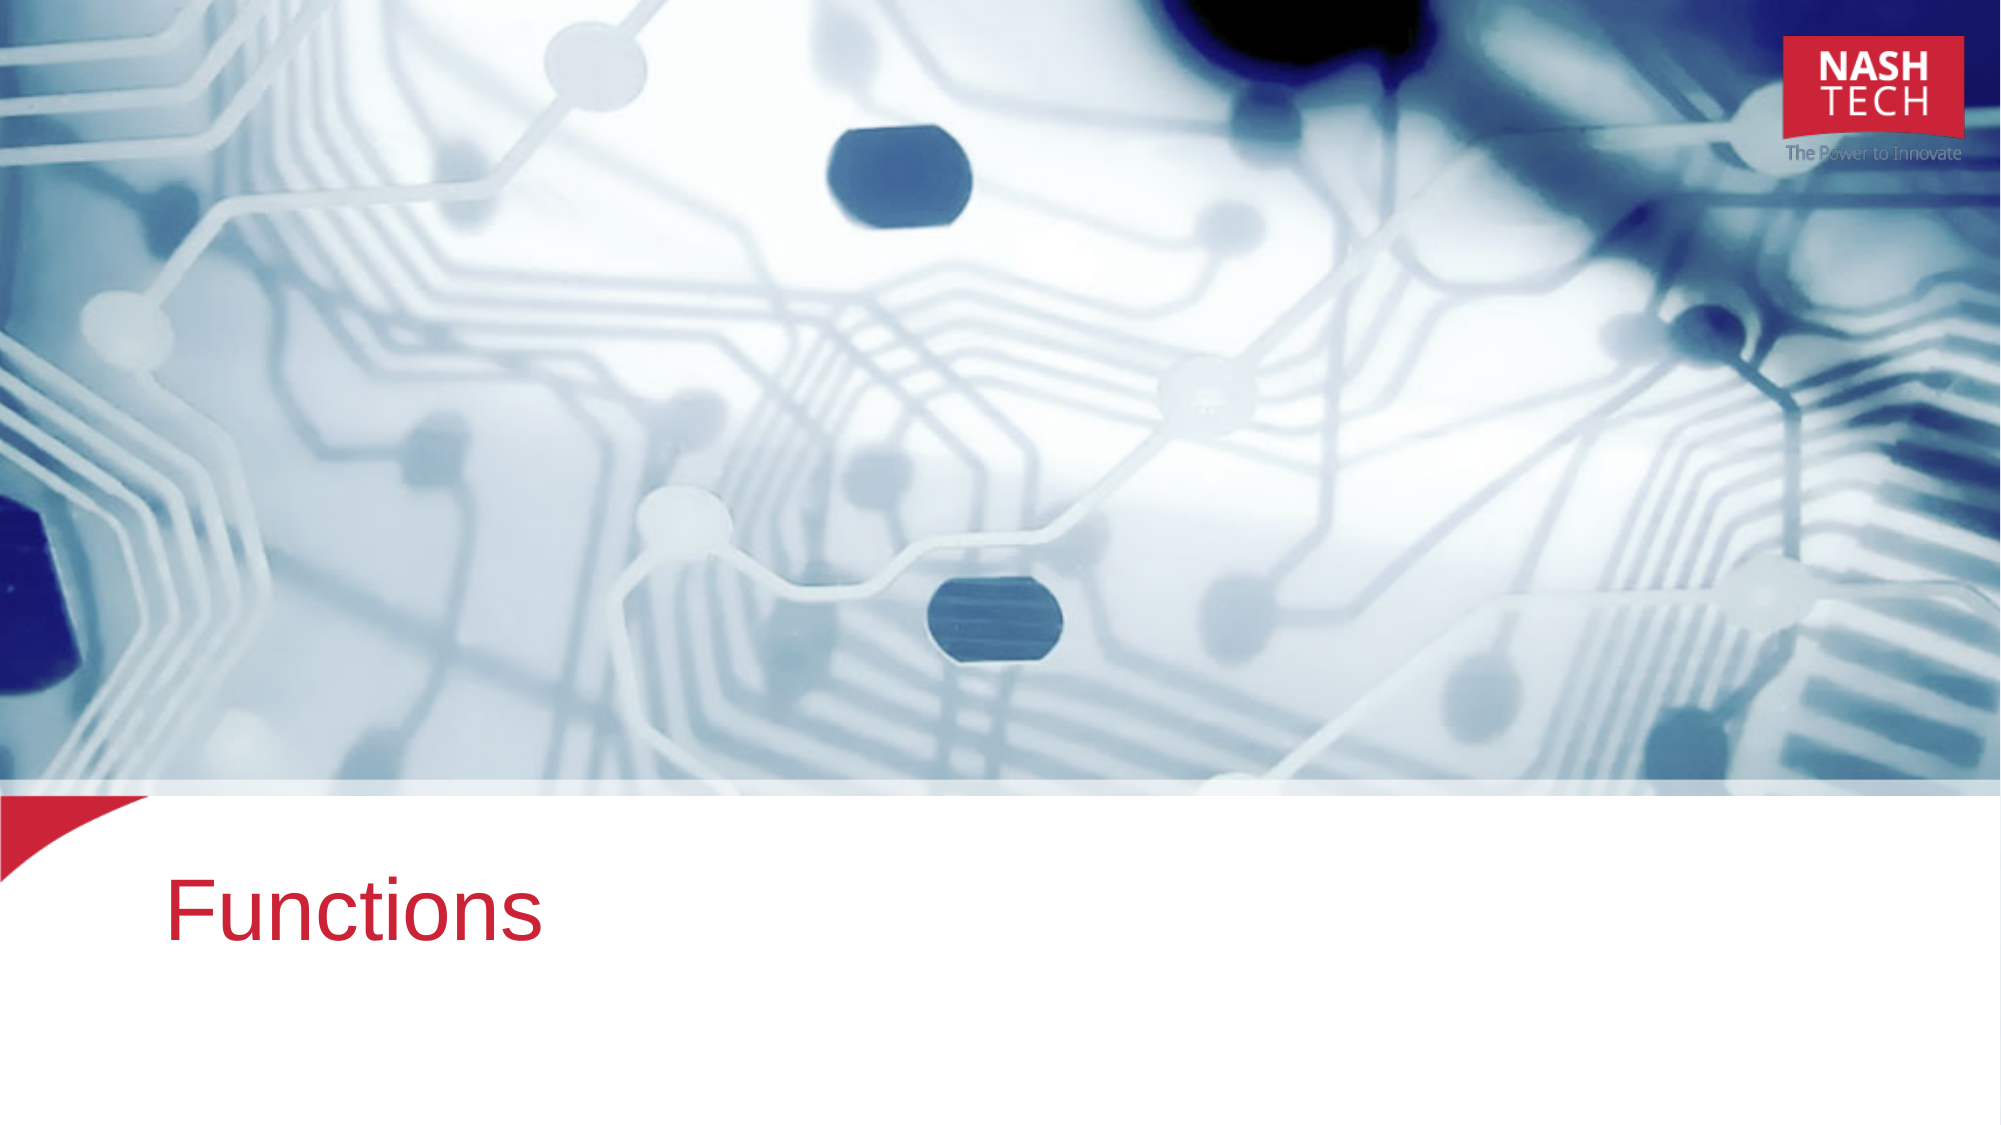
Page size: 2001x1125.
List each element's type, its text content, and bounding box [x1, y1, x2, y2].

title Functions [149, 795, 1875, 967]
picture [0, 0, 2001, 1125]
picture [0, 796, 149, 887]
